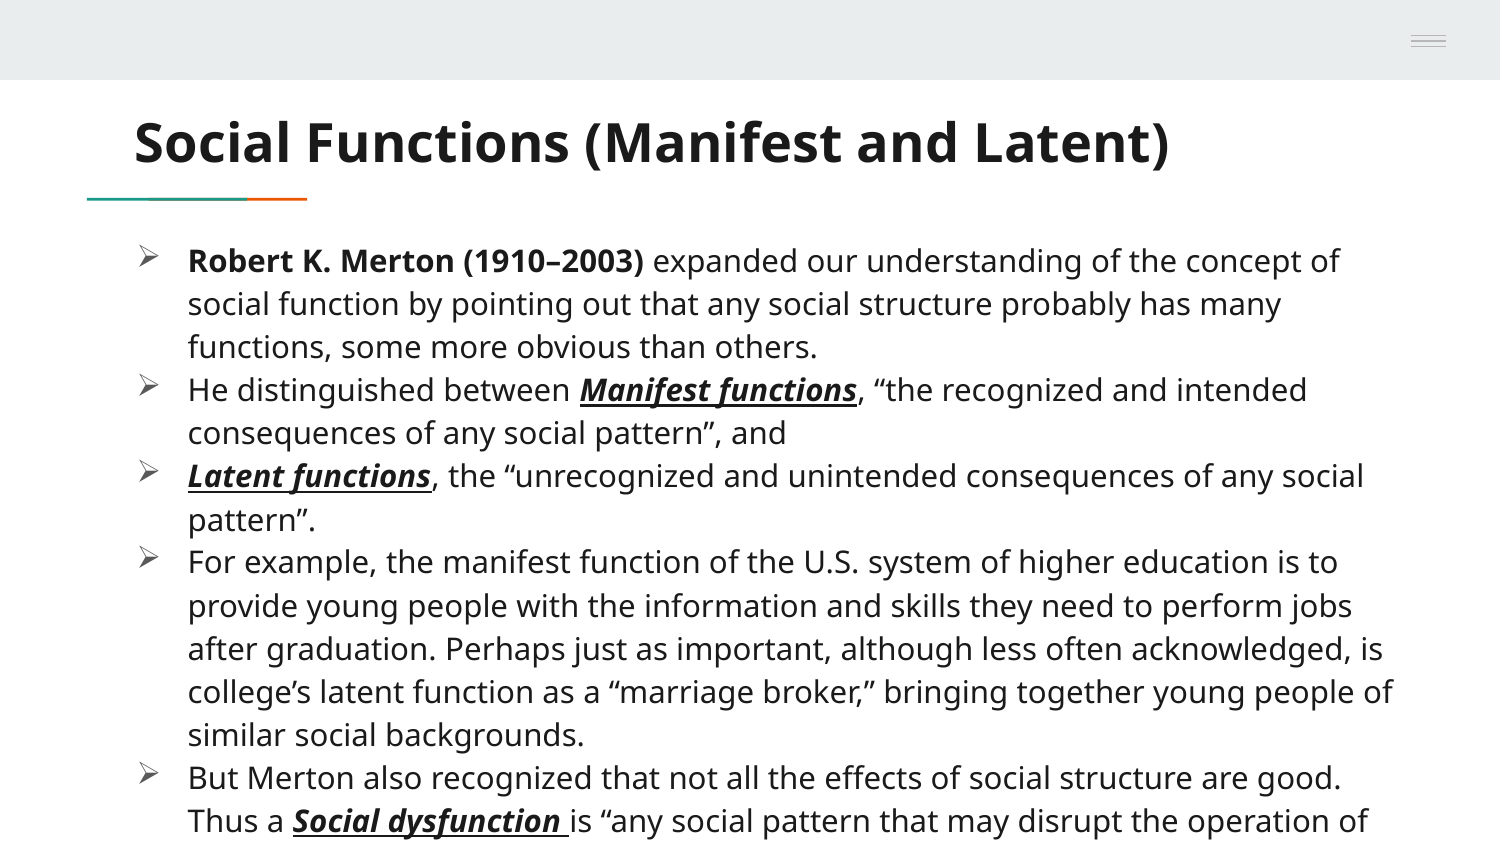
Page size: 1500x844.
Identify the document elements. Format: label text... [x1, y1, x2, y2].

title Social Functions (Manifest and Latent) [119, 93, 1382, 188]
list Robert K. Merton (1910–2003) expanded our understanding of the concept of social function by pointing out that any social structure probably has many functions, some more obvious than others. He distinguished between Manifest functions, “the recognized and intended consequences of any social pattern”, and Latent functions, the “unrecognized and unintended consequences of any social pattern”. For example, the manifest function of the U.S. system of higher education is to provide young people with the information and skills they need to perform jobs after graduation. Perhaps just as important, although less often acknowledged, is college’s latent function as a “marriage broker,” bringing together young people of similar social backgrounds. But Merton also recognized that not all the effects of social structure are good. Thus a Social dysfunction is “any social pattern that may disrupt the operation of society”. [97, 220, 1435, 774]
